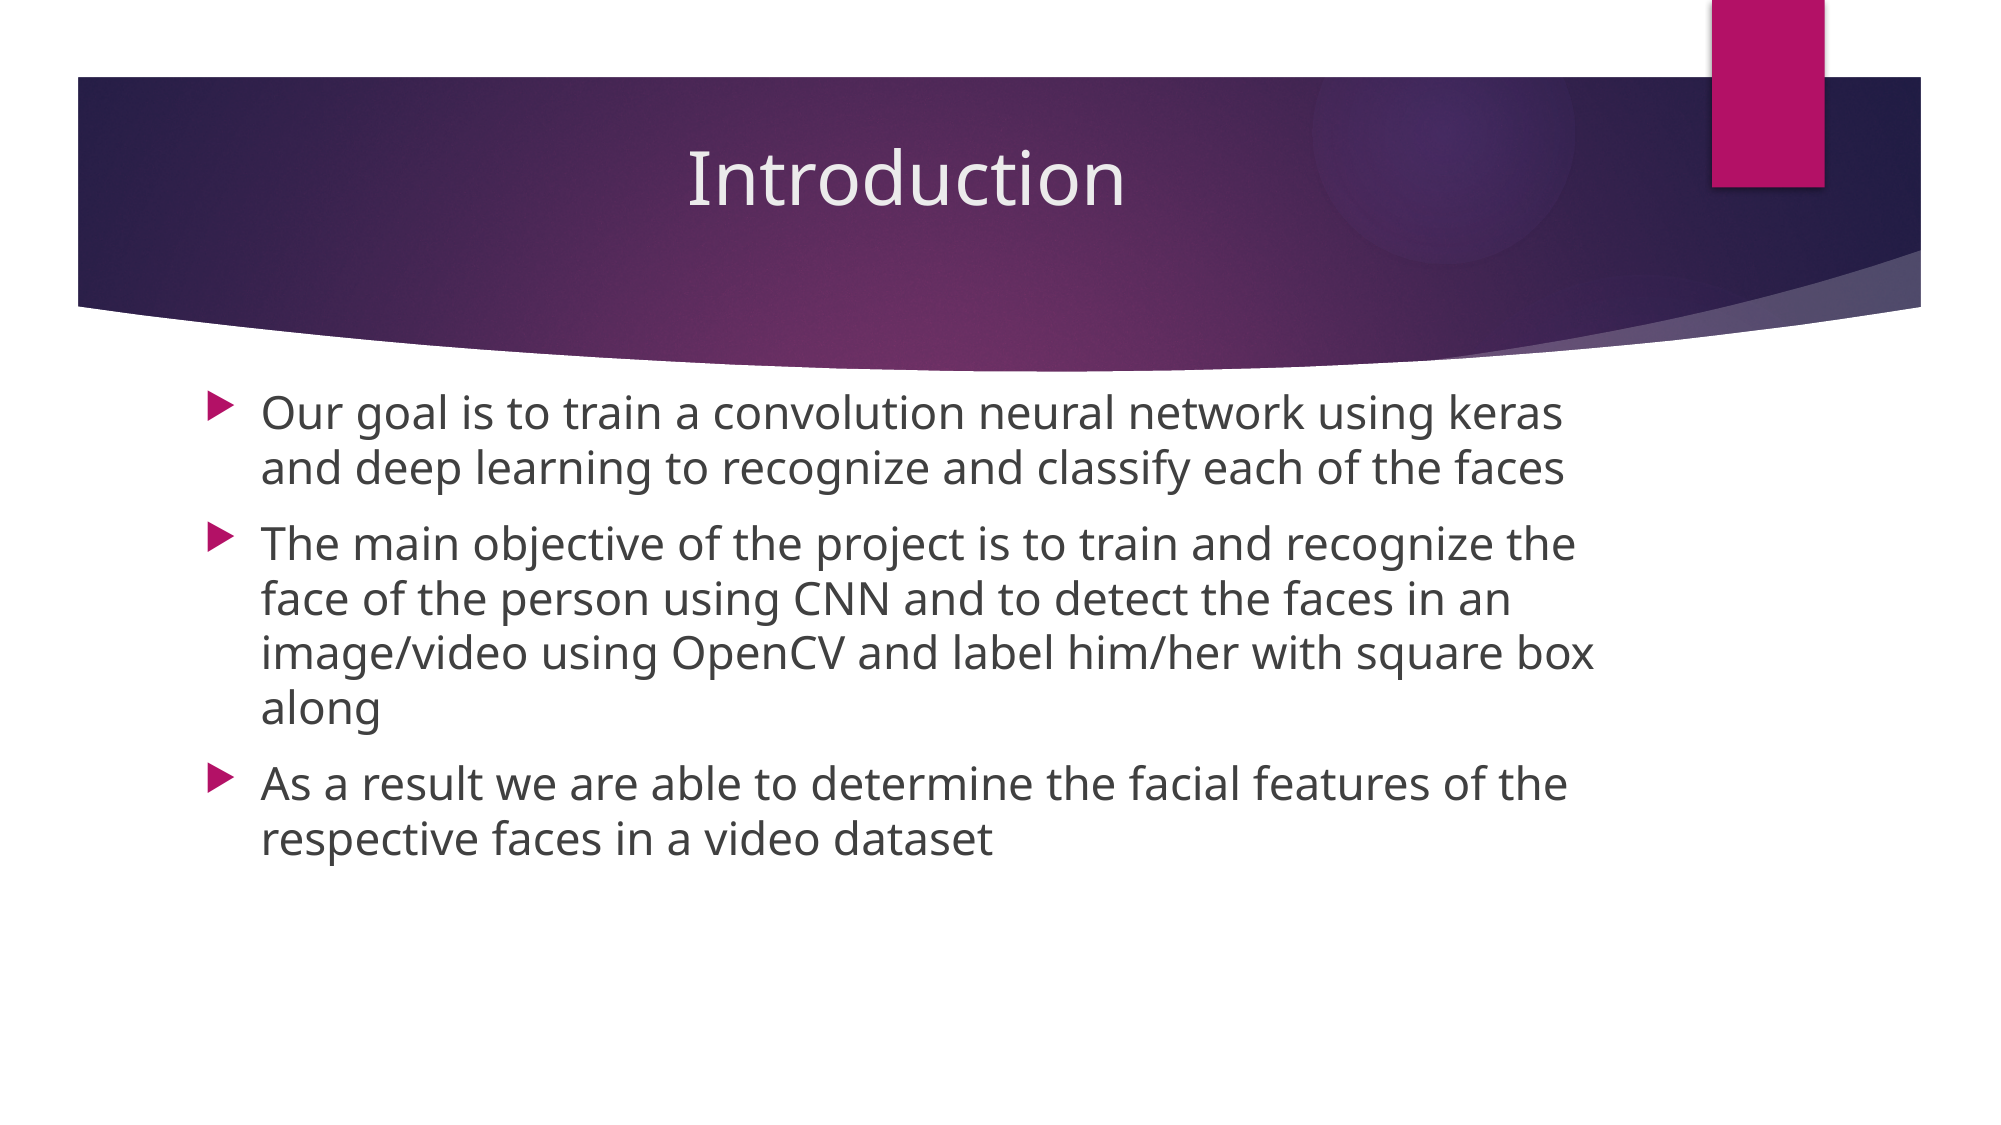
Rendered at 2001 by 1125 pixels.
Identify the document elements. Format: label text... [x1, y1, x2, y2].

title Introduction [189, 117, 1627, 234]
list Our goal is to train a convolution neural network using keras and deep learning to recognize and classify each of the faces The main objective of the project is to train and recognize the face of the person using CNN and to detect the faces in an image/video using OpenCV and label him/her with square box along As a result we are able to determine the facial features of the respective faces in a video dataset [189, 376, 1638, 937]
